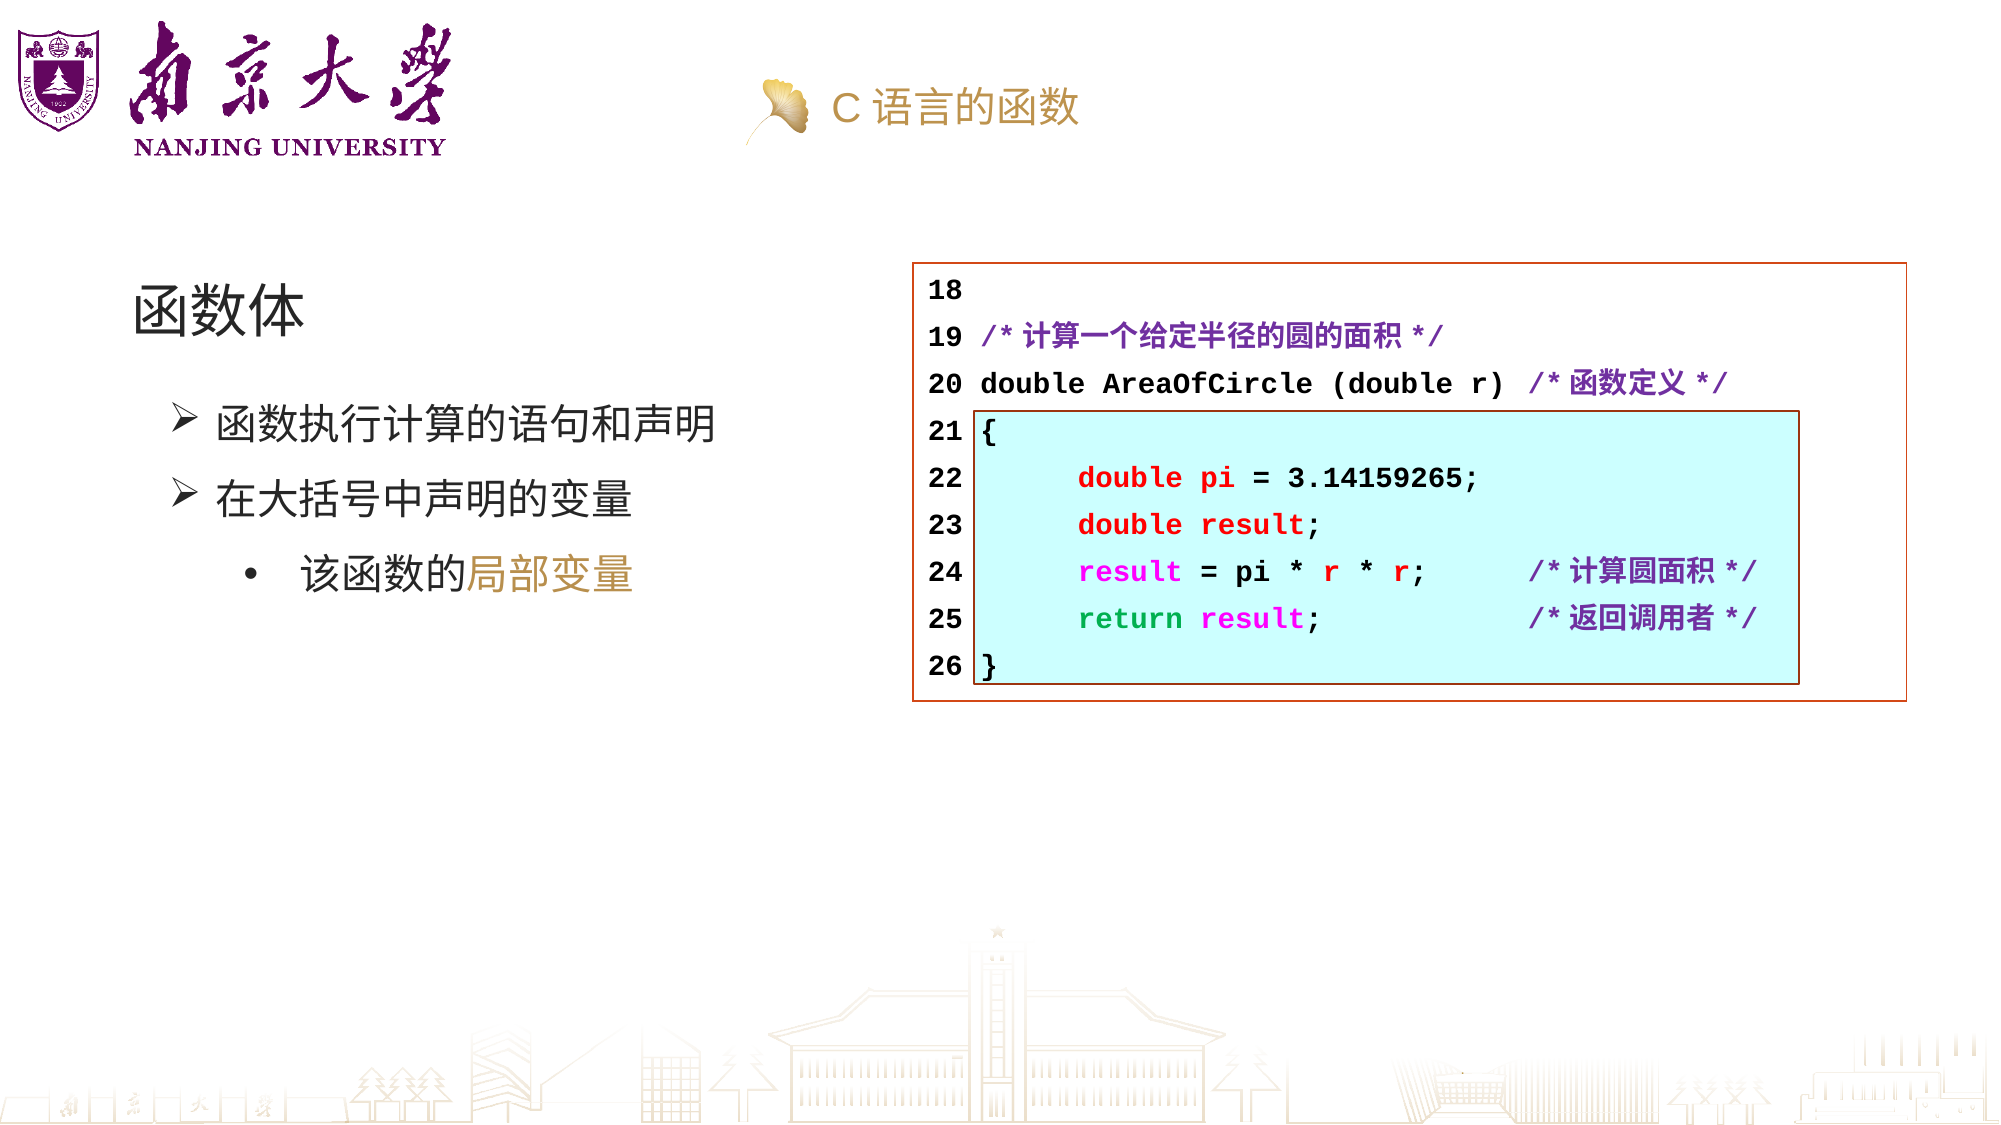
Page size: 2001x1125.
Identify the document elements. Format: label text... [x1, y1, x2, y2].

picture [18, 21, 451, 160]
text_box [116, 249, 1640, 599]
picture [731, 64, 830, 169]
text_box C语言的函数 [816, 73, 1226, 139]
text_box 18 19 /*计算一个给定半径的圆的面积*/ 20 double AreaOfCircle (double r) /*函数定义*/ 21 { 22 double pi = 3.14159265; 23 double result; 24 result = pi * r * r; /*计算圆面积*/ 25 return result; /*返回调用者*/ 26 } [913, 262, 1907, 702]
